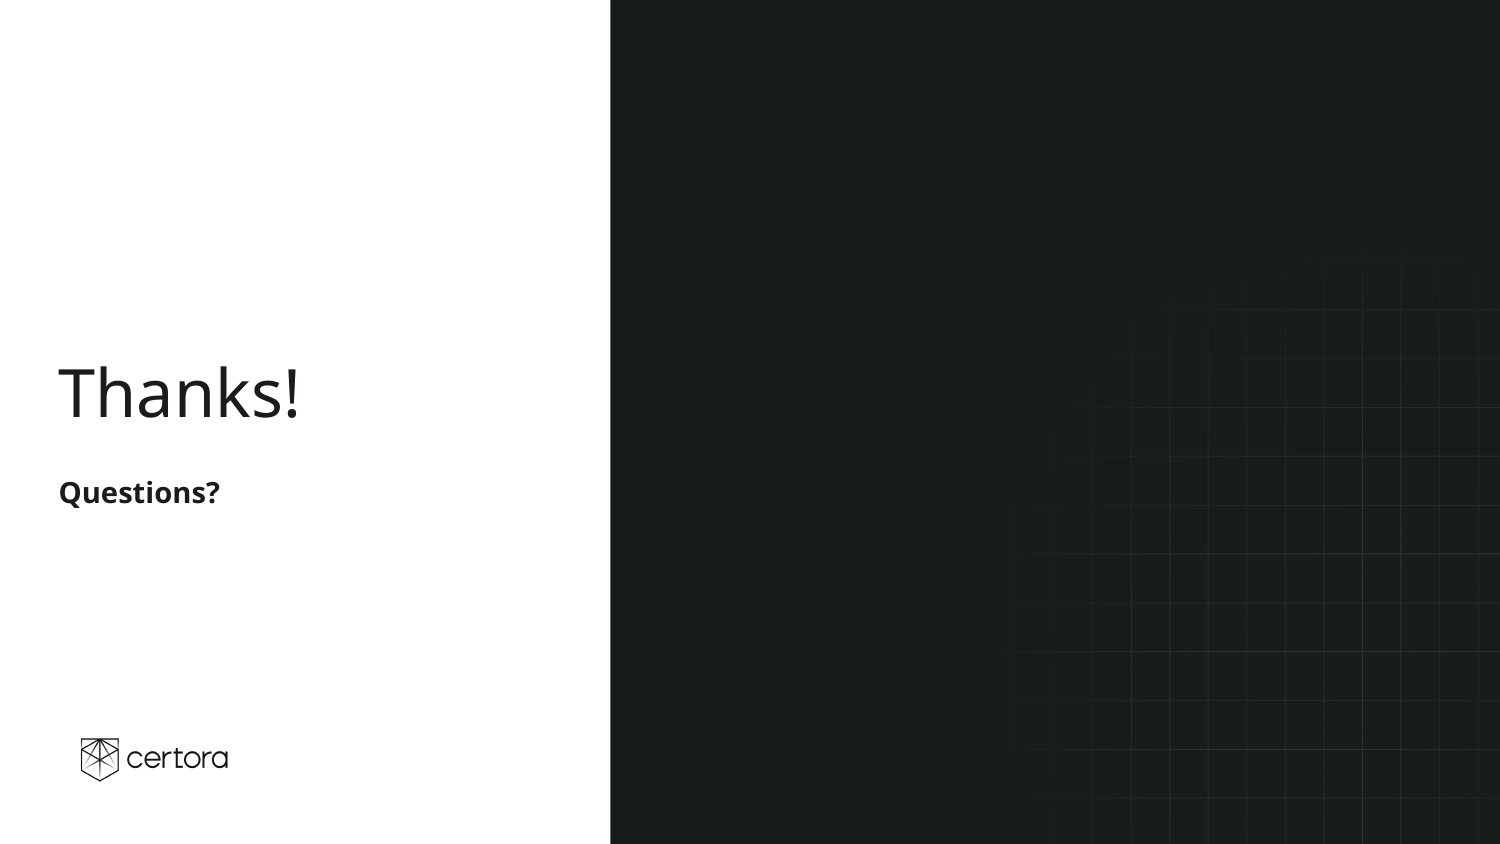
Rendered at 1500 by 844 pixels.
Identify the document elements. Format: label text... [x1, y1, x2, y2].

subtitle Questions? [43, 459, 590, 663]
title Thanks! [43, 202, 590, 446]
picture [78, 736, 229, 783]
picture [610, 0, 1500, 844]
